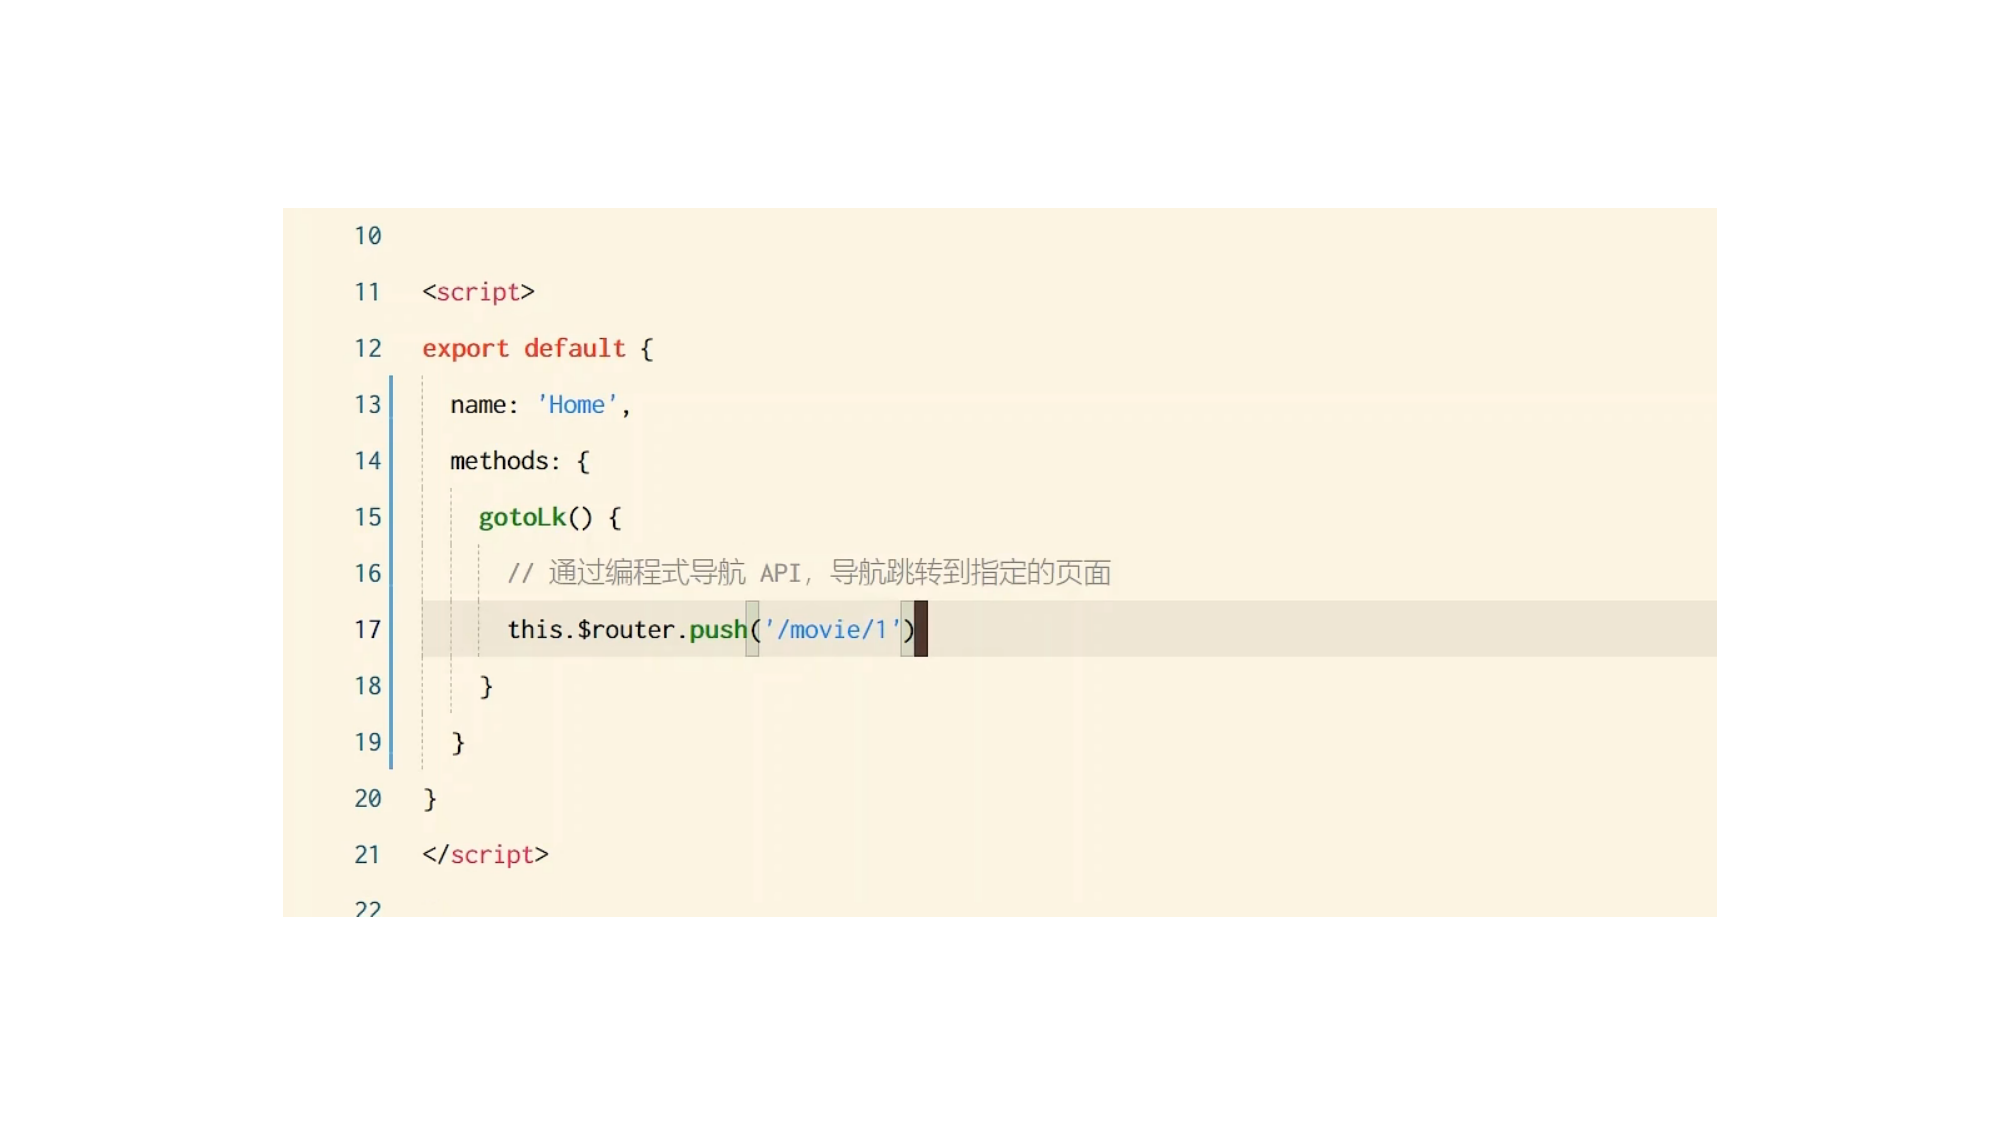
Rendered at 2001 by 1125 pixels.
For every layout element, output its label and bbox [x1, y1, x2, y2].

picture [282, 208, 1717, 917]
